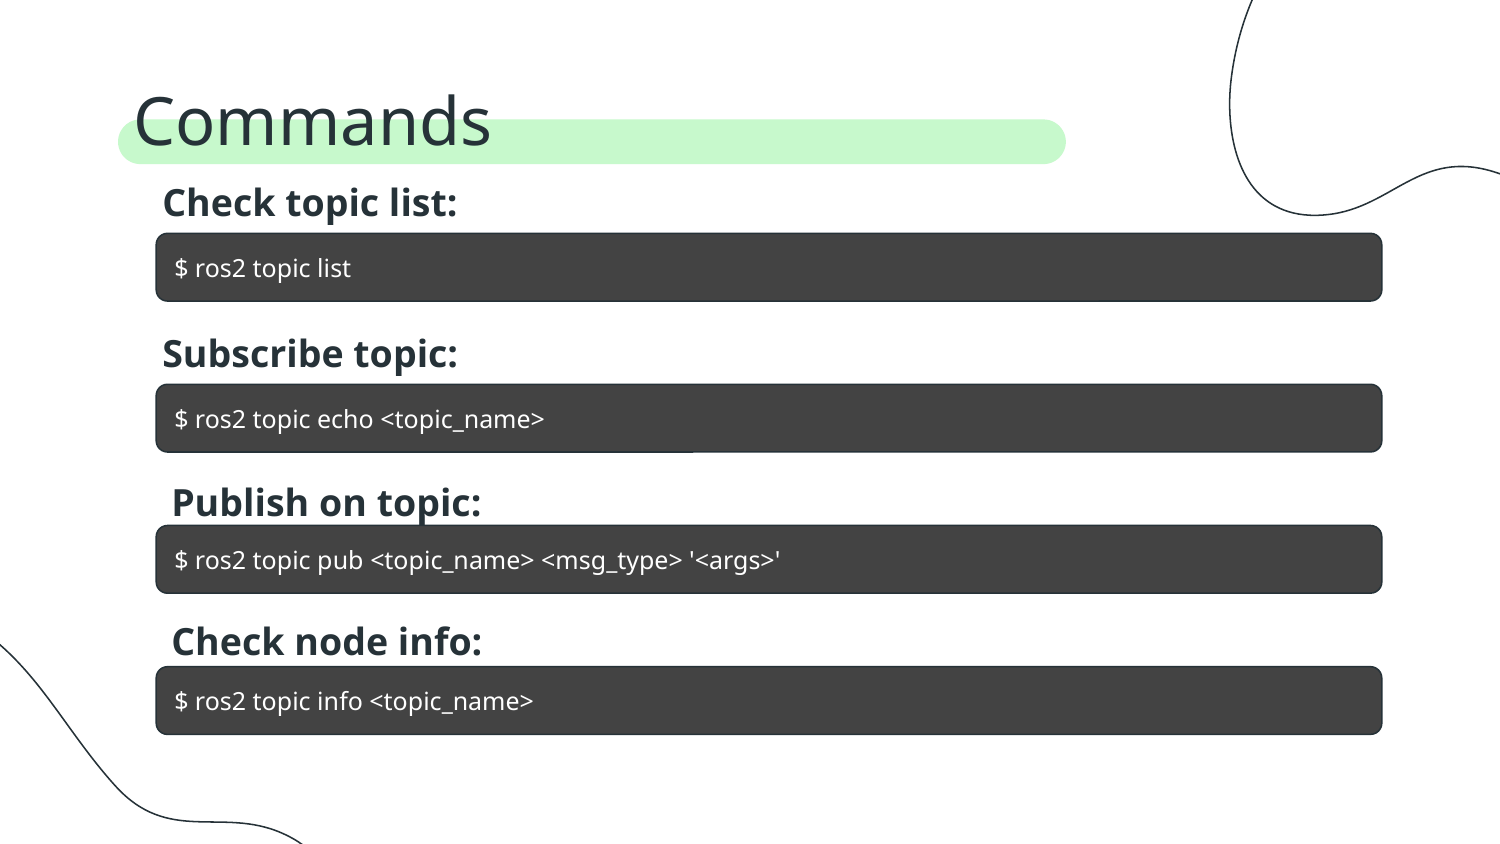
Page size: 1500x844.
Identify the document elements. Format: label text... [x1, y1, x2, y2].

text_box $ ros2 topic info <topic_name> [156, 666, 1382, 735]
text_box $ ros2 topic echo <topic_name> [156, 384, 1382, 453]
text_box $ ros2 topic list [156, 233, 1382, 302]
text_box $ ros2 topic pub <topic_name> <msg_type> '<args>' [156, 525, 1382, 594]
title Commands [118, 63, 1382, 165]
text_box Check node info: [156, 602, 1096, 673]
text_box Publish on topic: [156, 463, 1096, 532]
text_box Subscribe topic: [147, 315, 1087, 385]
text_box Check topic list: [147, 164, 1087, 234]
